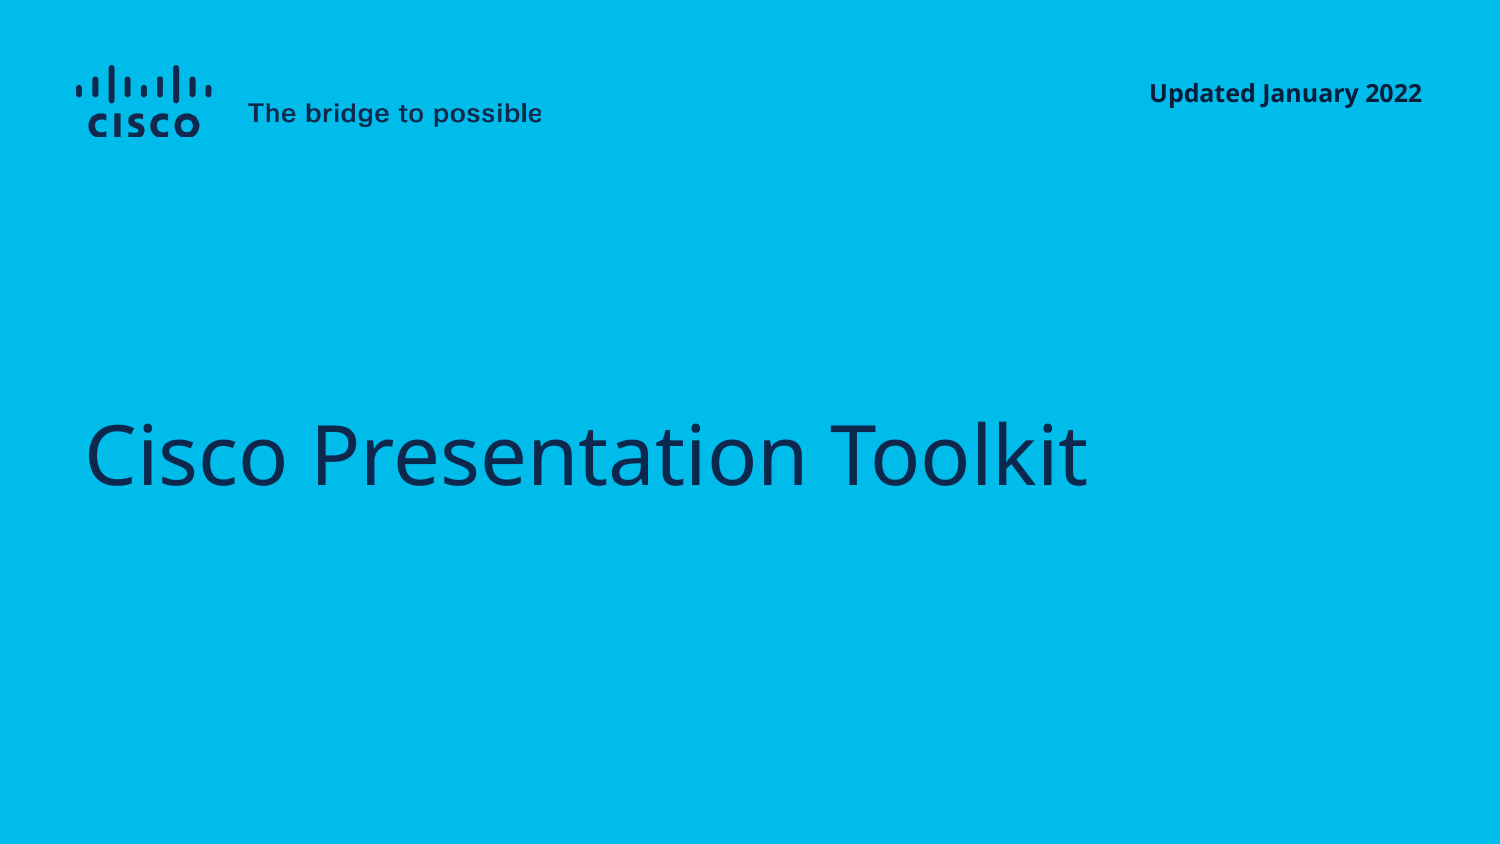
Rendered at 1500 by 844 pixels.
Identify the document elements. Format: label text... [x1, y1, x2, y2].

title Cisco Presentation Toolkit [69, 405, 1438, 512]
text_box Updated January 2022 [1059, 72, 1438, 120]
